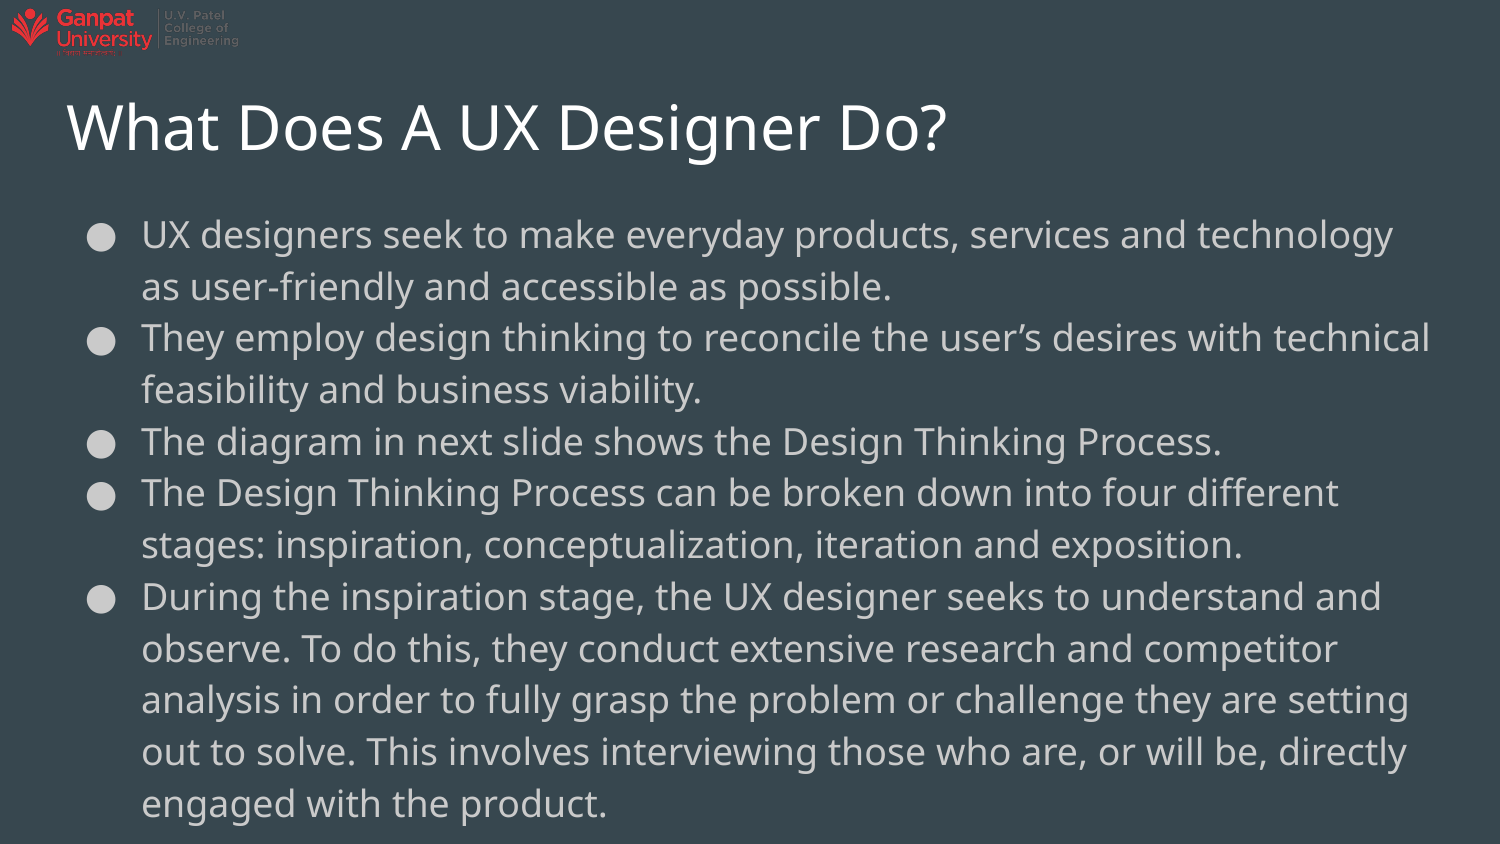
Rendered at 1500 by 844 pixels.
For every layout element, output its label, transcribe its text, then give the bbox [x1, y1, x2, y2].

title What Does A UX Designer Do? [51, 72, 1449, 167]
list UX designers seek to make everyday products, services and technology as user-friendly and accessible as possible. They employ design thinking to reconcile the user’s desires with technical feasibility and business viability. The diagram in next slide shows the Design Thinking Process. The Design Thinking Process can be broken down into four different stages: inspiration, conceptualization, iteration and exposition. During the inspiration stage, the UX designer seeks to understand and observe. To do this, they conduct extensive research and competitor analysis in order to fully grasp the problem or challenge they are setting out to solve. This involves interviewing those who are, or will be, directly engaged with the product. [51, 189, 1449, 750]
picture [0, 0, 254, 65]
